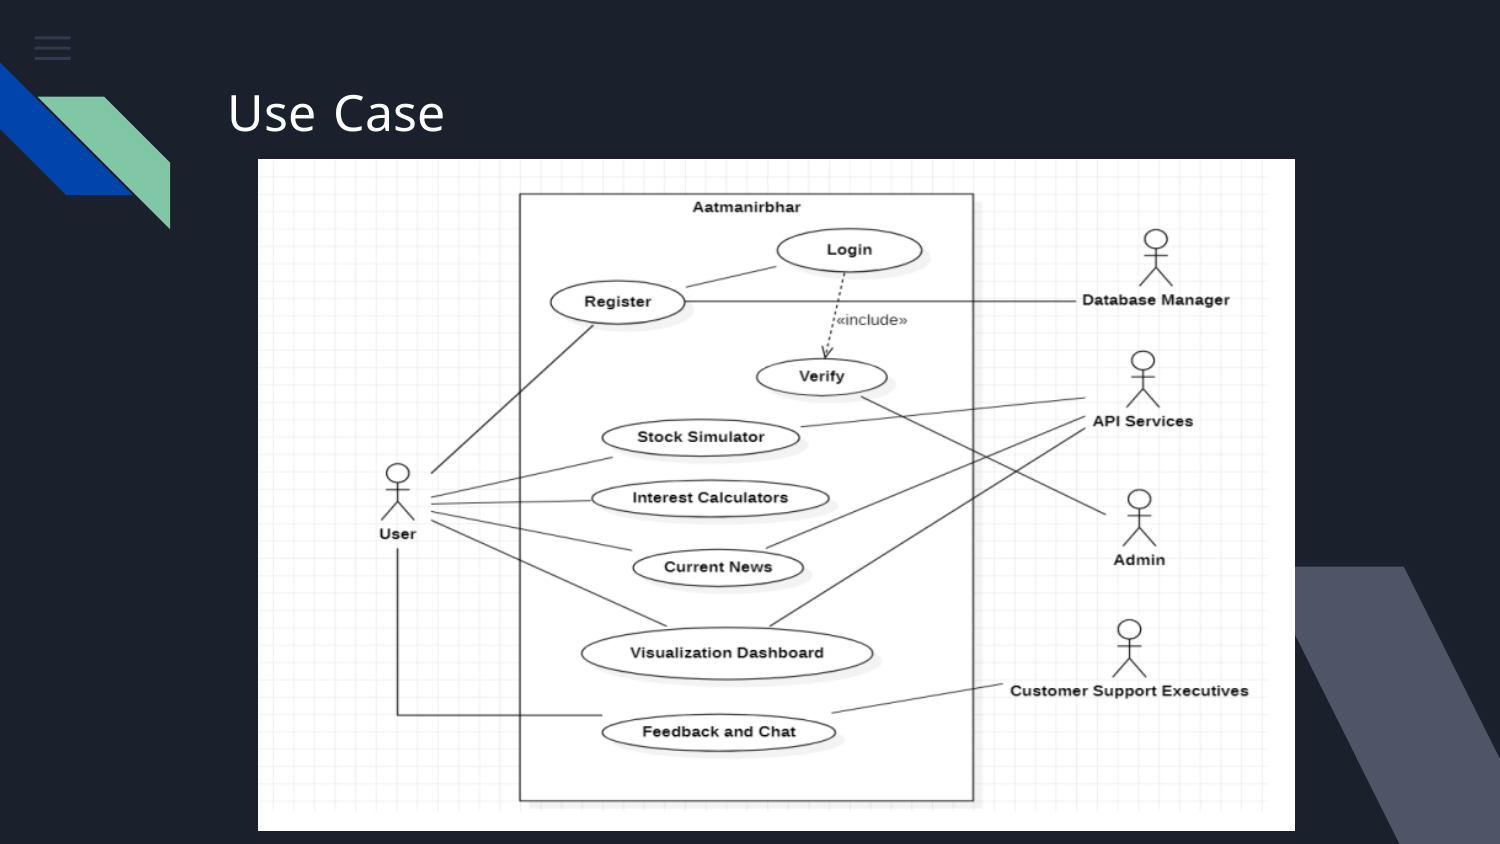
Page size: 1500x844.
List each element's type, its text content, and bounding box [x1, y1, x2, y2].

title Use Case [212, 49, 836, 295]
text_box [1299, 566, 1500, 844]
picture [258, 159, 1295, 831]
